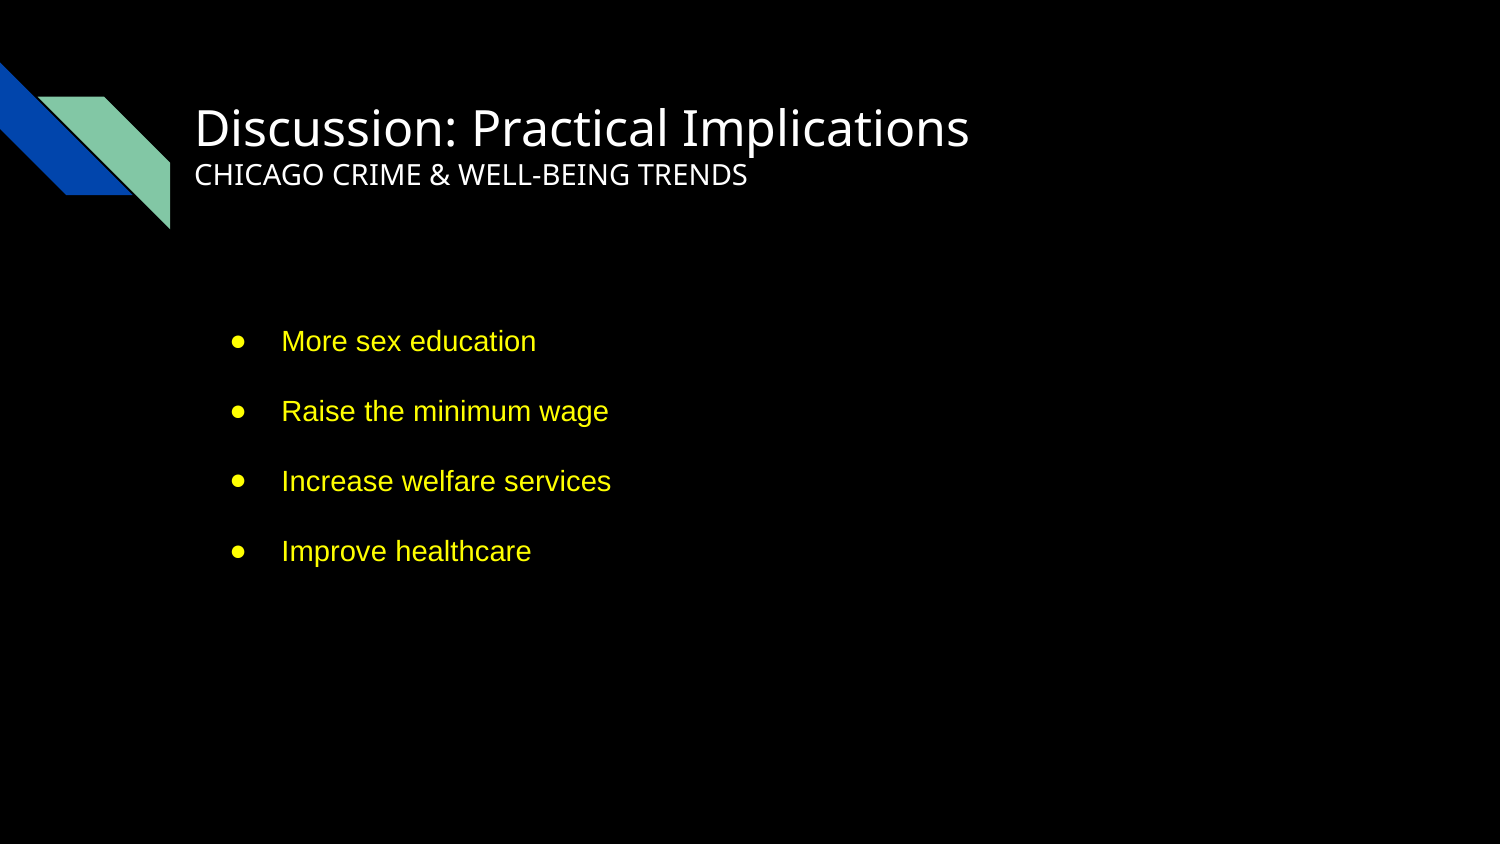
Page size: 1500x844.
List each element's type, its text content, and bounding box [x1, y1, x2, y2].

text_box More sex education Raise the minimum wage Increase welfare services Improve healthcare based on aggregated data (e.g., aggregated at neighborhood and state level) Well-being measure: need more measures of health factors need psychological measures Need more measures economic measures state level) Well-being measure: need more measures of health factors need psychological measures Need more measures economic measures [191, 307, 1317, 799]
text_box Discussion: Practical Implications CHICAGO CRIME & WELL-BEING TRENDS [179, 81, 1449, 223]
